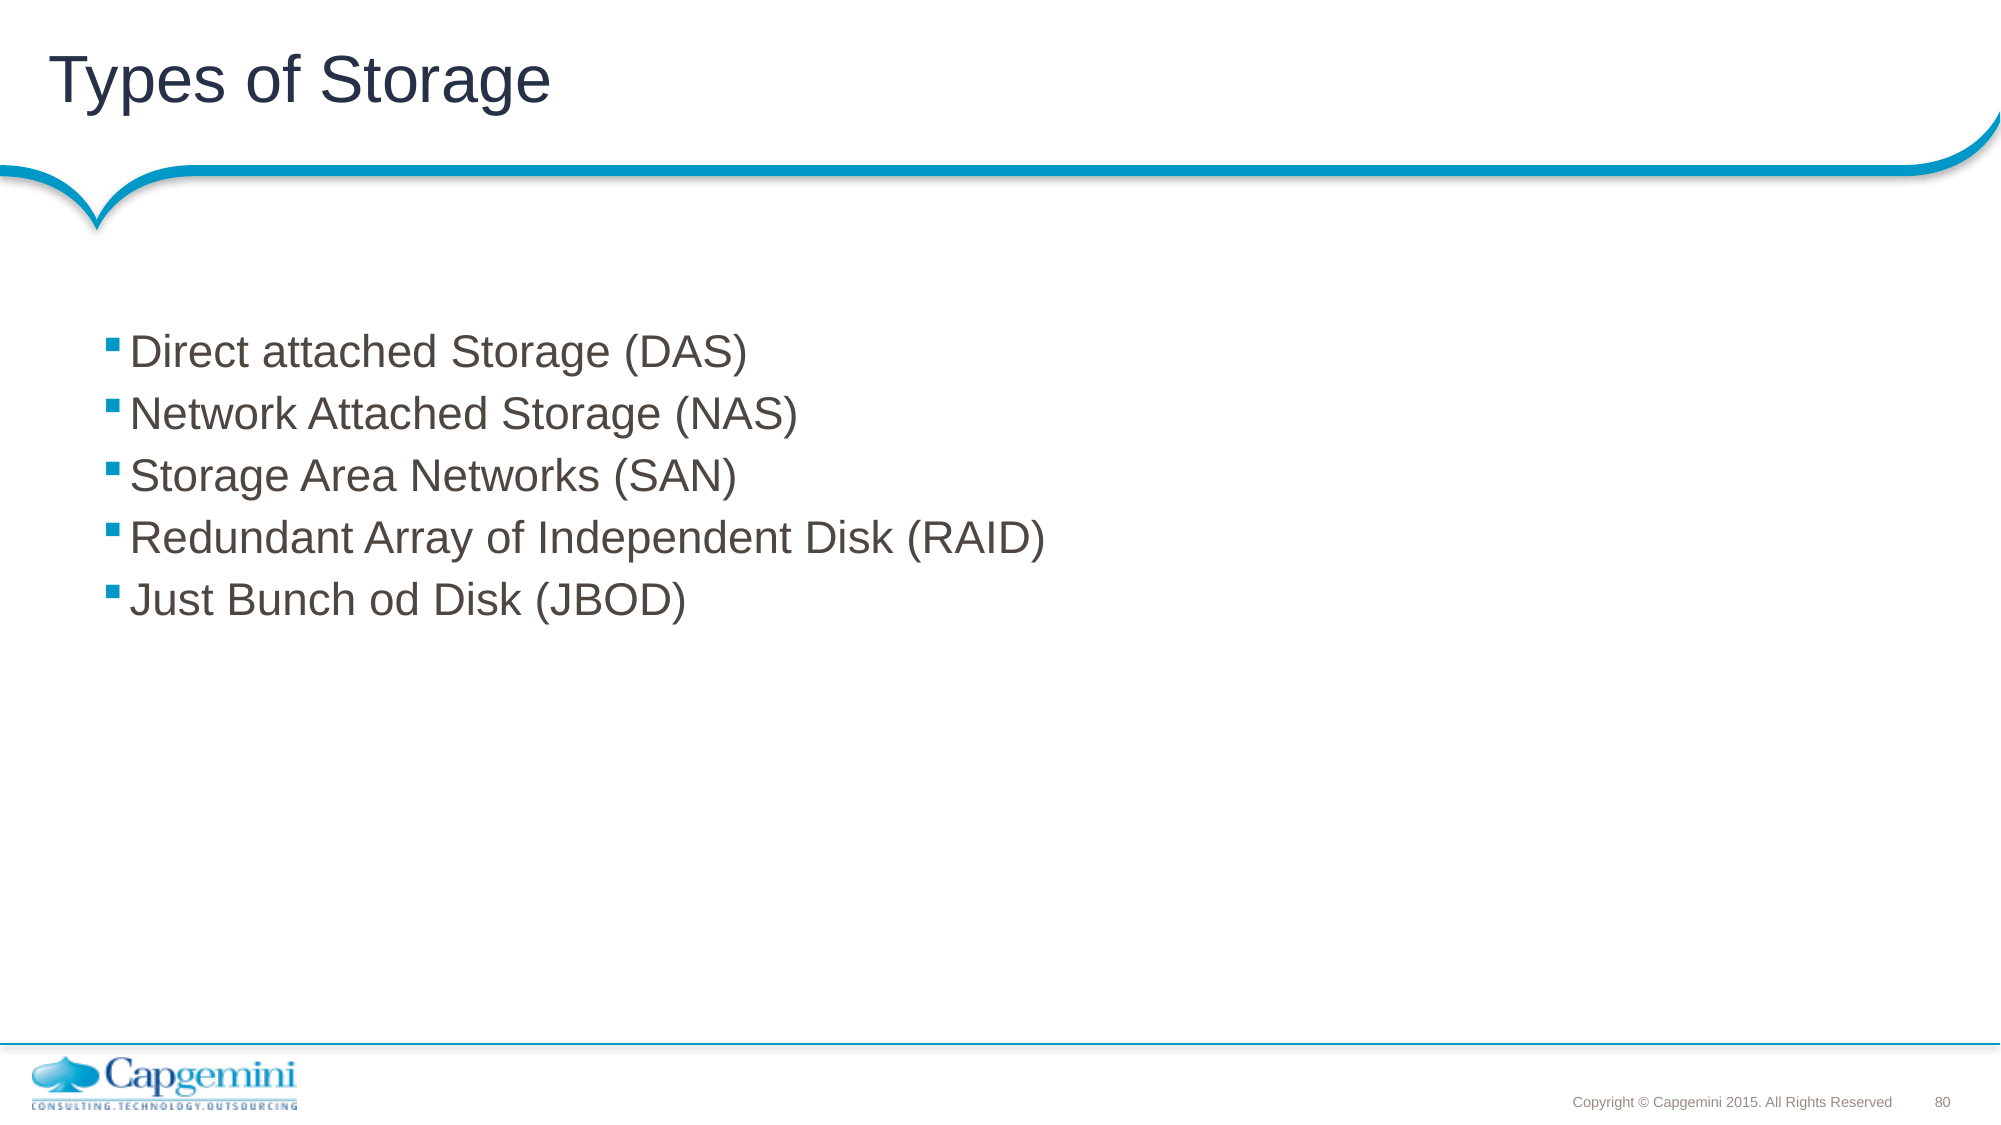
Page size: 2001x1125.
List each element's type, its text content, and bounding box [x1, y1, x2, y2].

list Direct attached Storage (DAS) Network Attached Storage (NAS) Storage Area Networks (SAN) Redundant Array of Independent Disk (RAID) Just Bunch od Disk (JBOD) [84, 316, 1318, 977]
title Types of Storage [0, 0, 2000, 165]
picture [32, 1056, 297, 1110]
